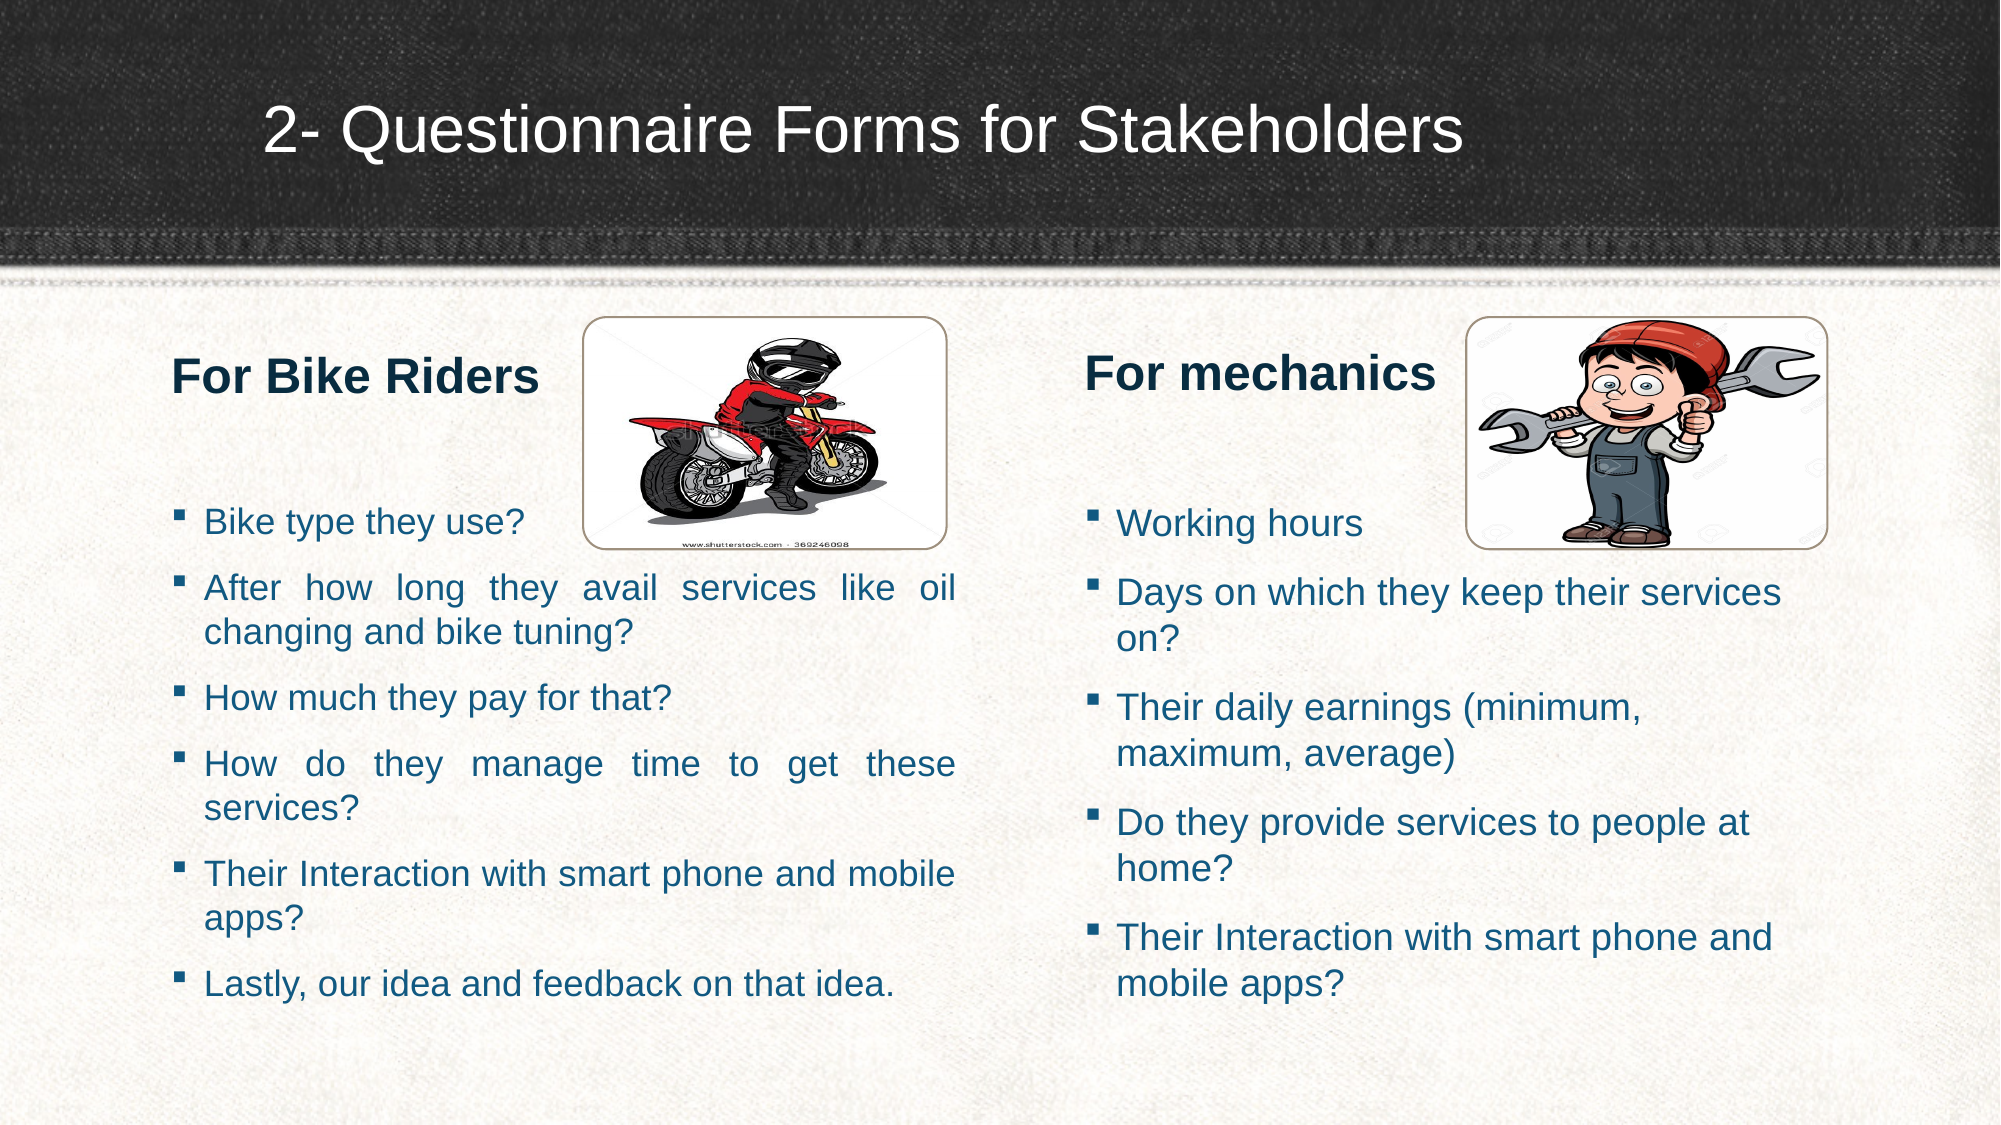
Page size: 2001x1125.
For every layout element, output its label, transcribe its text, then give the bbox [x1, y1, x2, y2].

list For mechanics [1084, 272, 1810, 408]
title 2- Questionnaire Forms for Stakeholders [262, 48, 1738, 214]
text_box [1465, 316, 1829, 551]
list Working hours Days on which they keep their services on? Their daily earnings (minimum, maximum, average) Do they provide services to people at home? Their Interaction with smart phone and mobile apps? [1084, 490, 1810, 1013]
picture [0, 0, 2000, 1125]
list Bike type they use? After how long they avail services like oil changing and bike tuning? How much they pay for that? How do they manage time to get these services? Their Interaction with smart phone and mobile apps? Lastly, our idea and feedback on that idea. [171, 490, 957, 1016]
list For Bike Riders [171, 275, 896, 411]
text_box [582, 316, 948, 551]
